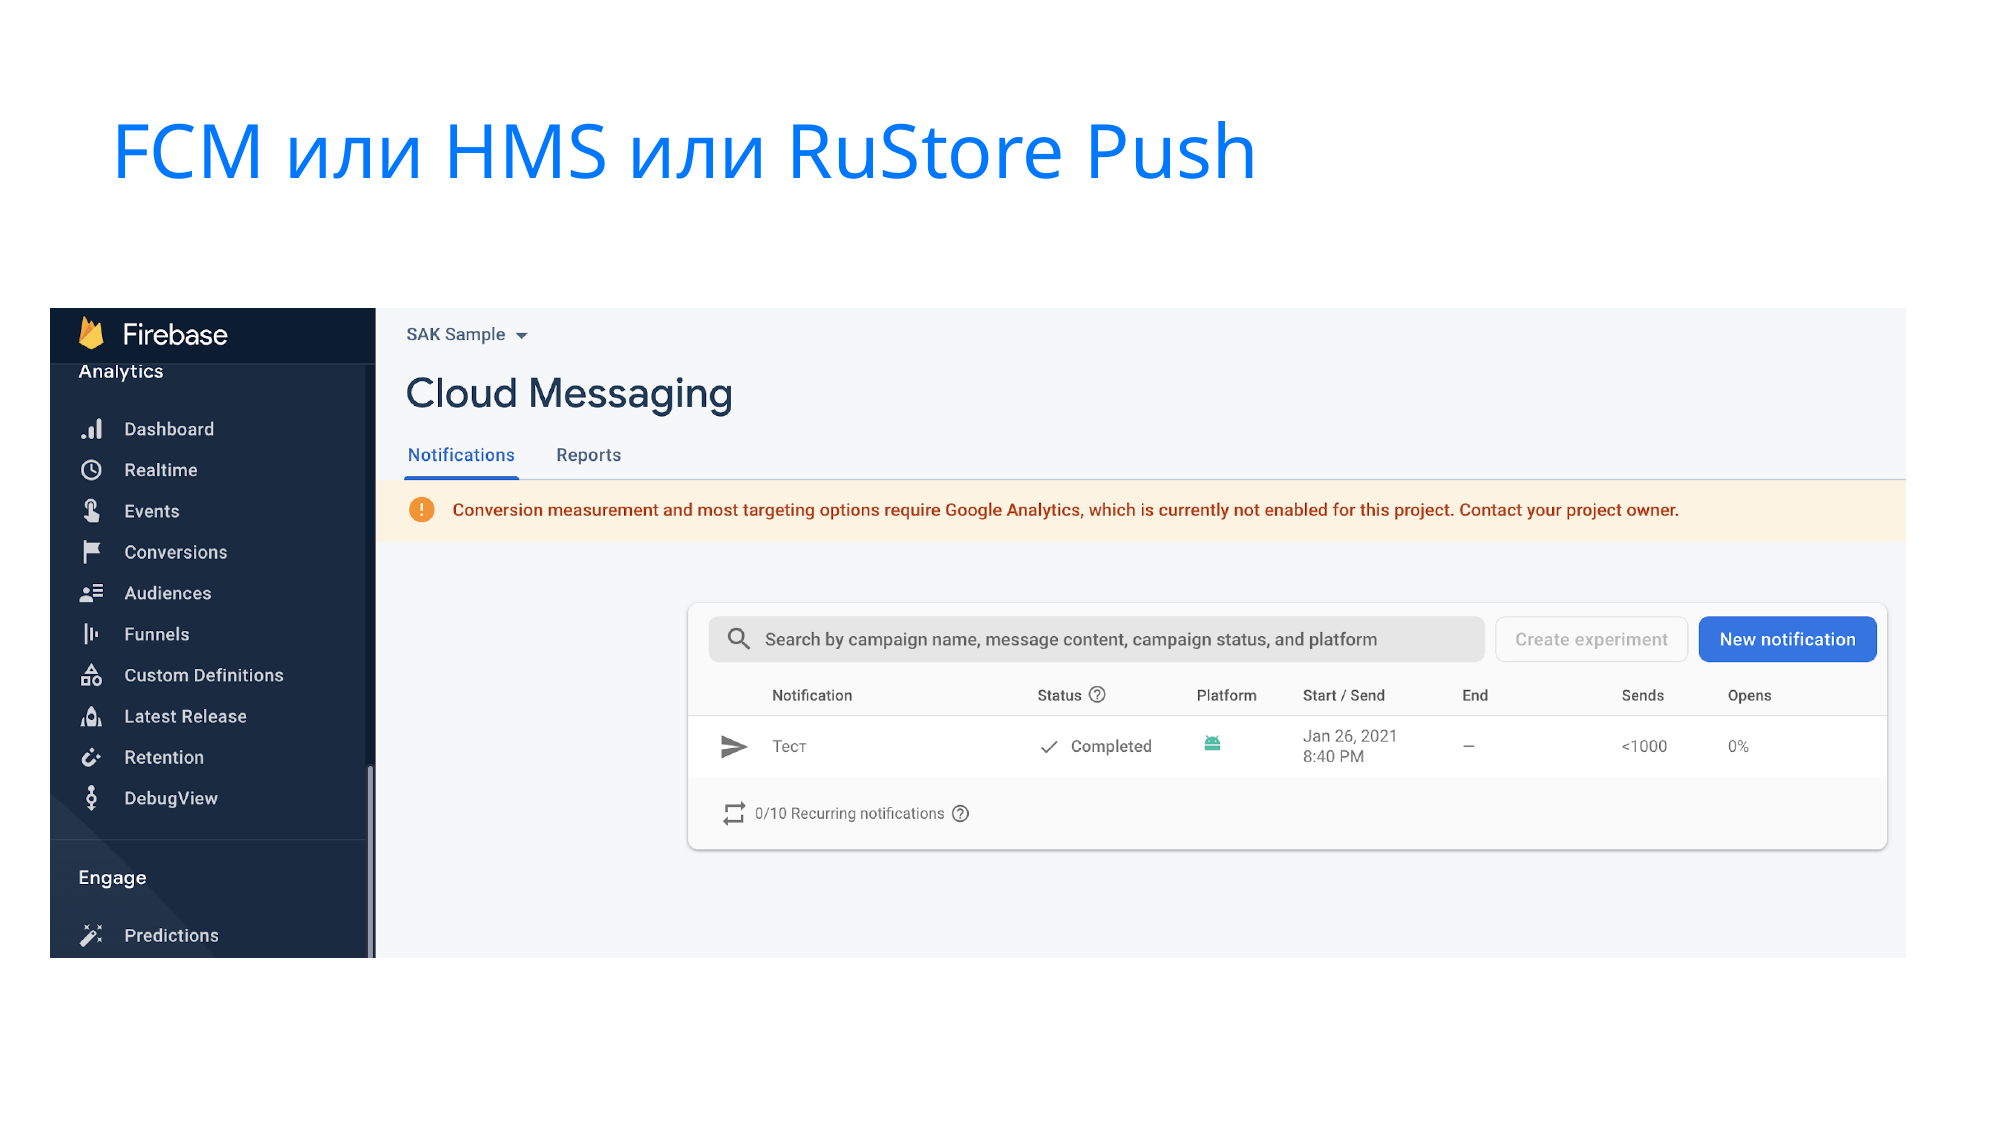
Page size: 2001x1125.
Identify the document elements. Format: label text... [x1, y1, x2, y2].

picture [49, 308, 1906, 958]
title FCM или HMS или RuStore Push [111, 113, 1892, 220]
